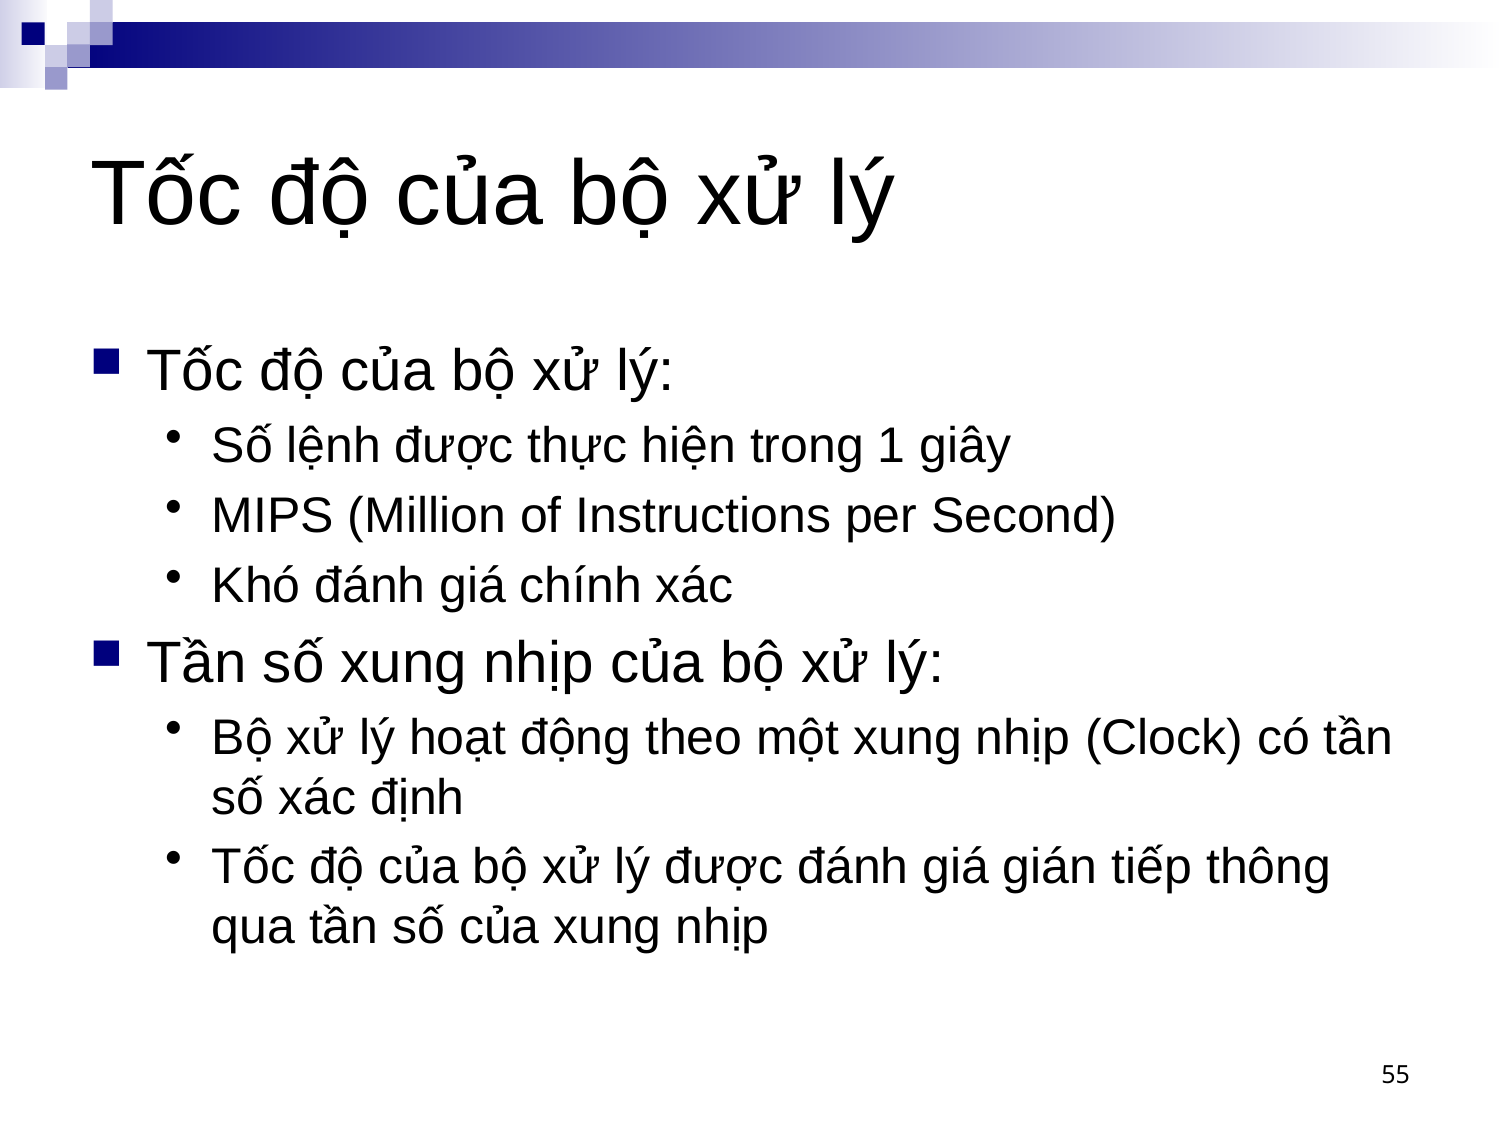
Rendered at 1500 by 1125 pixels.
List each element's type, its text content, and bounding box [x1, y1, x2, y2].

list Tốc độ của bộ xử lý: Số lệnh được thực hiện trong 1 giây MIPS (Million of Instructions per Second) Khó đánh giá chính xác Tần số xung nhịp của bộ xử lý: Bộ xử lý hoạt động theo một xung nhịp (Clock) có tần số xác định Tốc độ của bộ xử lý được đánh giá gián tiếp thông qua tần số của xung nhịp [74, 324, 1426, 963]
slide_number 55 [1074, 1024, 1426, 1101]
title Tốc độ của bộ xử lý [74, 74, 1426, 301]
